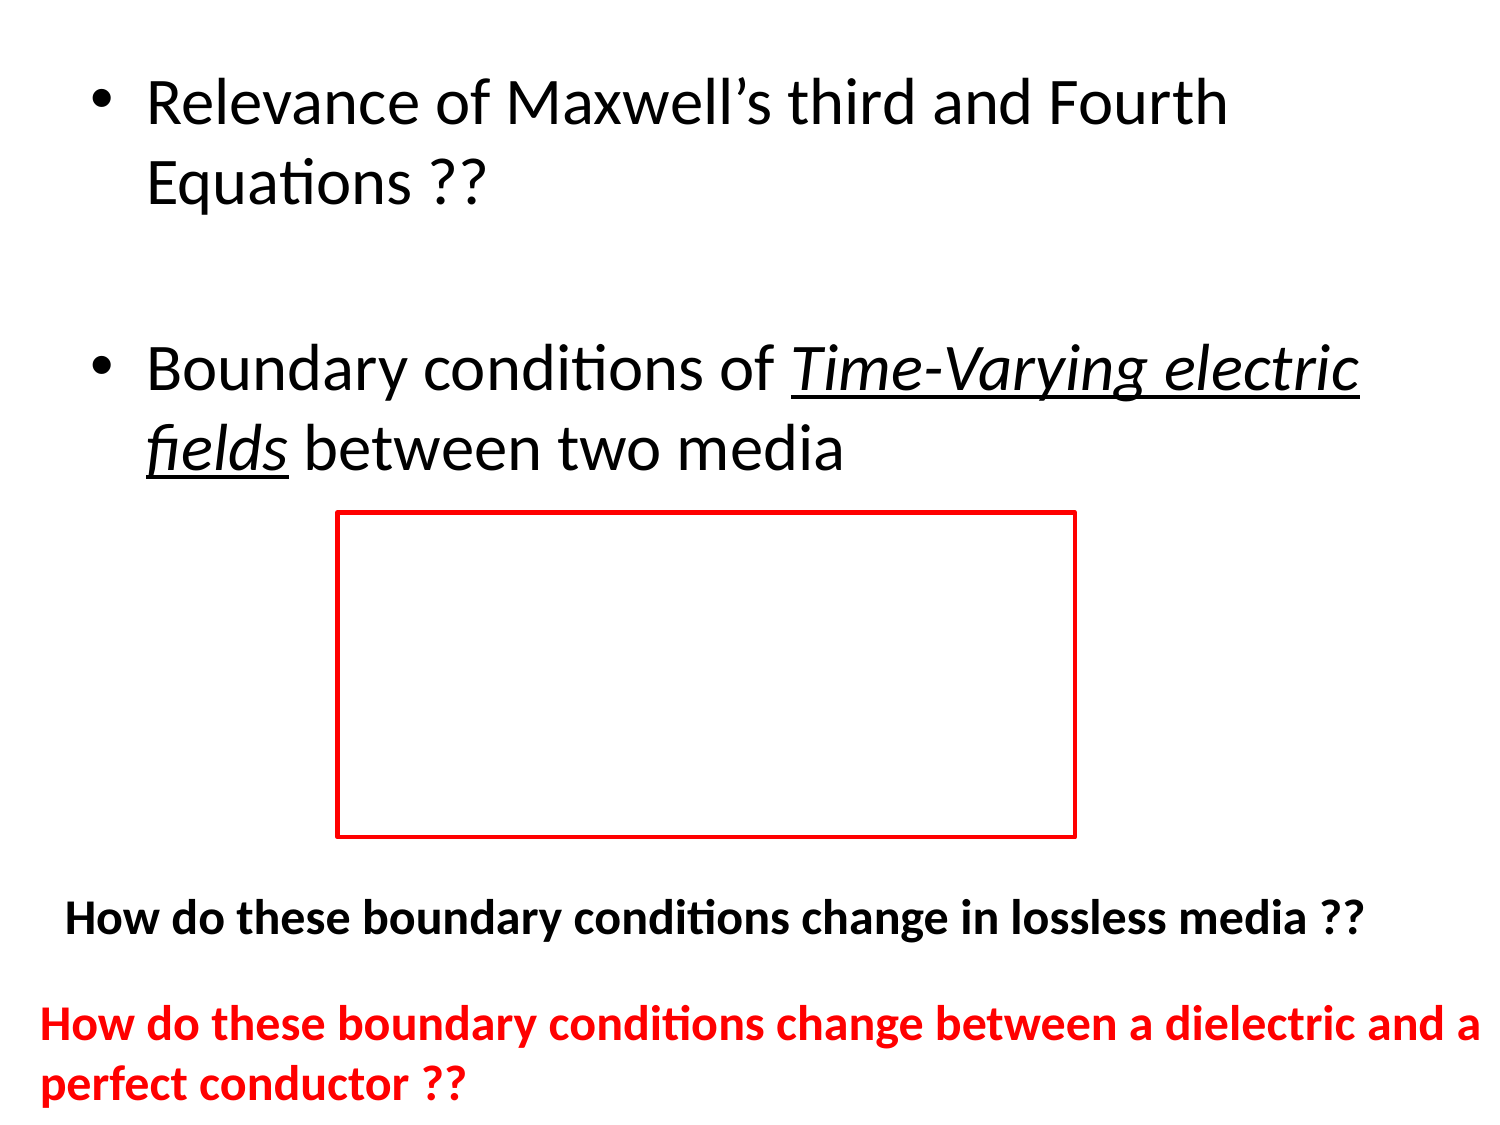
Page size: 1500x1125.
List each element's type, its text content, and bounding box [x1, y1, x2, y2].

text_box How do these boundary conditions change between a dielectric and a perfect conductor ?? [24, 982, 1500, 1118]
text_box How do these boundary conditions change in lossless media ?? [49, 877, 1413, 953]
list Relevance of Maxwell’s third and Fourth Equations ?? Boundary conditions of Time-Varying electric fields between two media [75, 50, 1463, 793]
text_box [335, 510, 1077, 839]
